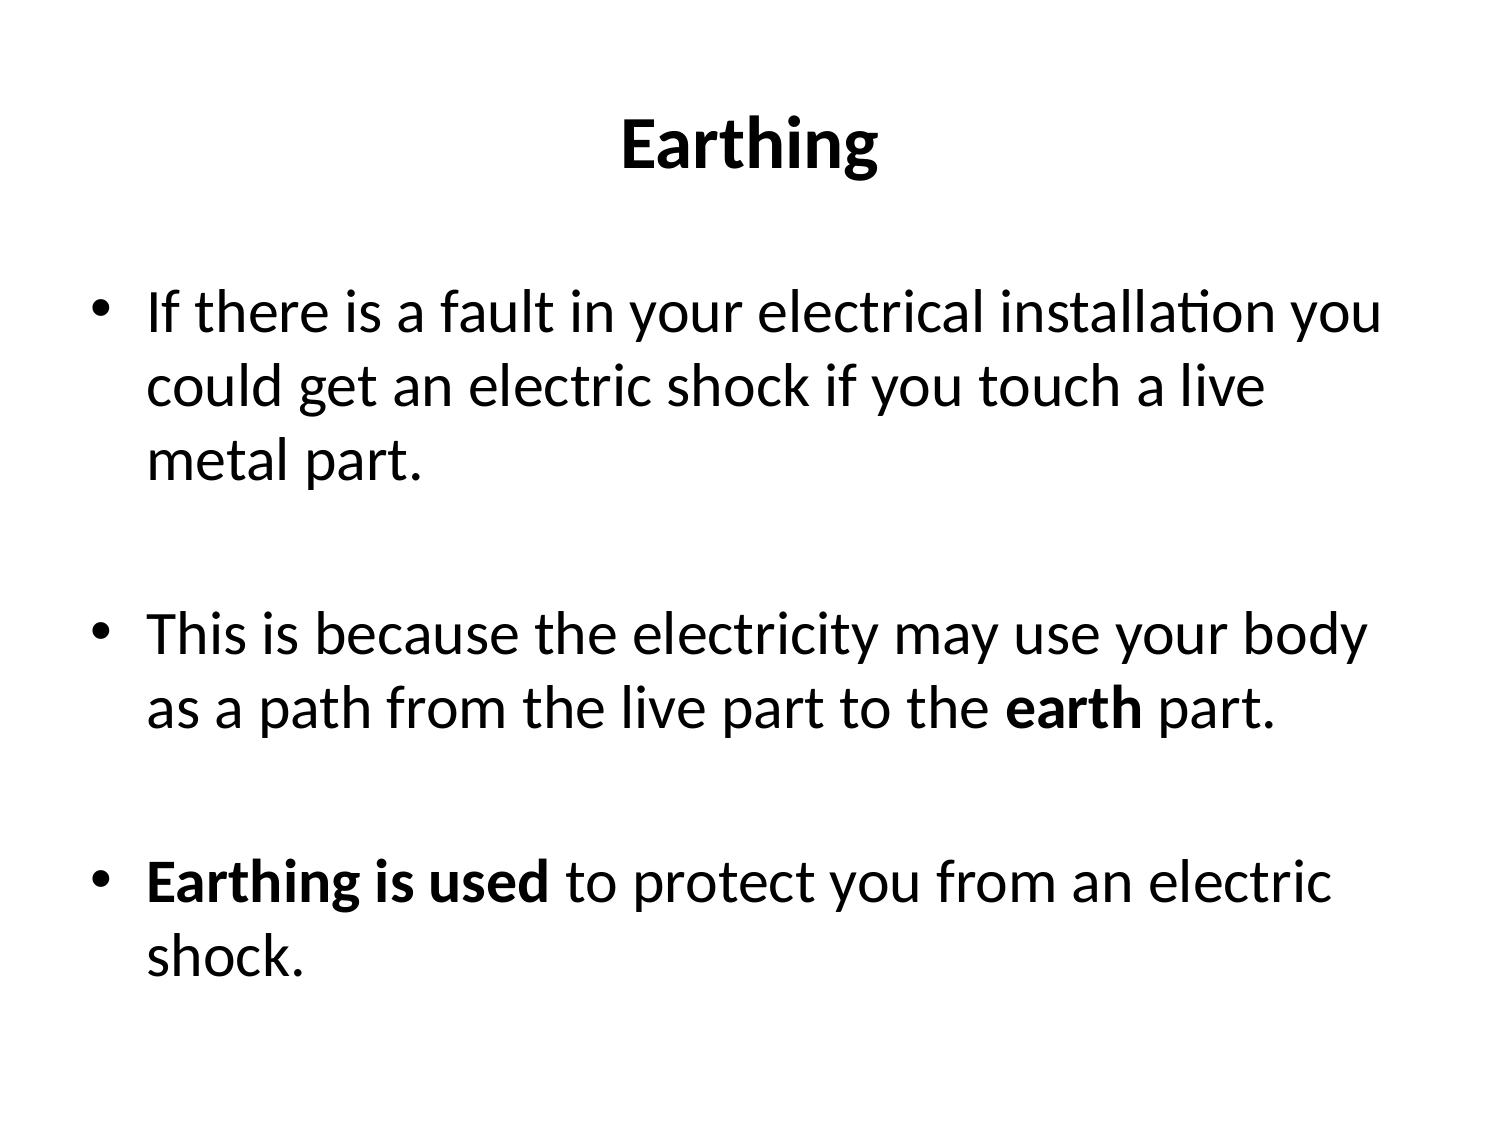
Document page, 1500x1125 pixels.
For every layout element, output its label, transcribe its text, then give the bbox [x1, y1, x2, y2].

title Earthing [75, 45, 1425, 233]
list If there is a fault in your electrical installation you could get an electric shock if you touch a live metal part. This is because the electricity may use your body as a path from the live part to the earth part. Earthing is used to protect you from an electric shock. [75, 262, 1425, 1005]
